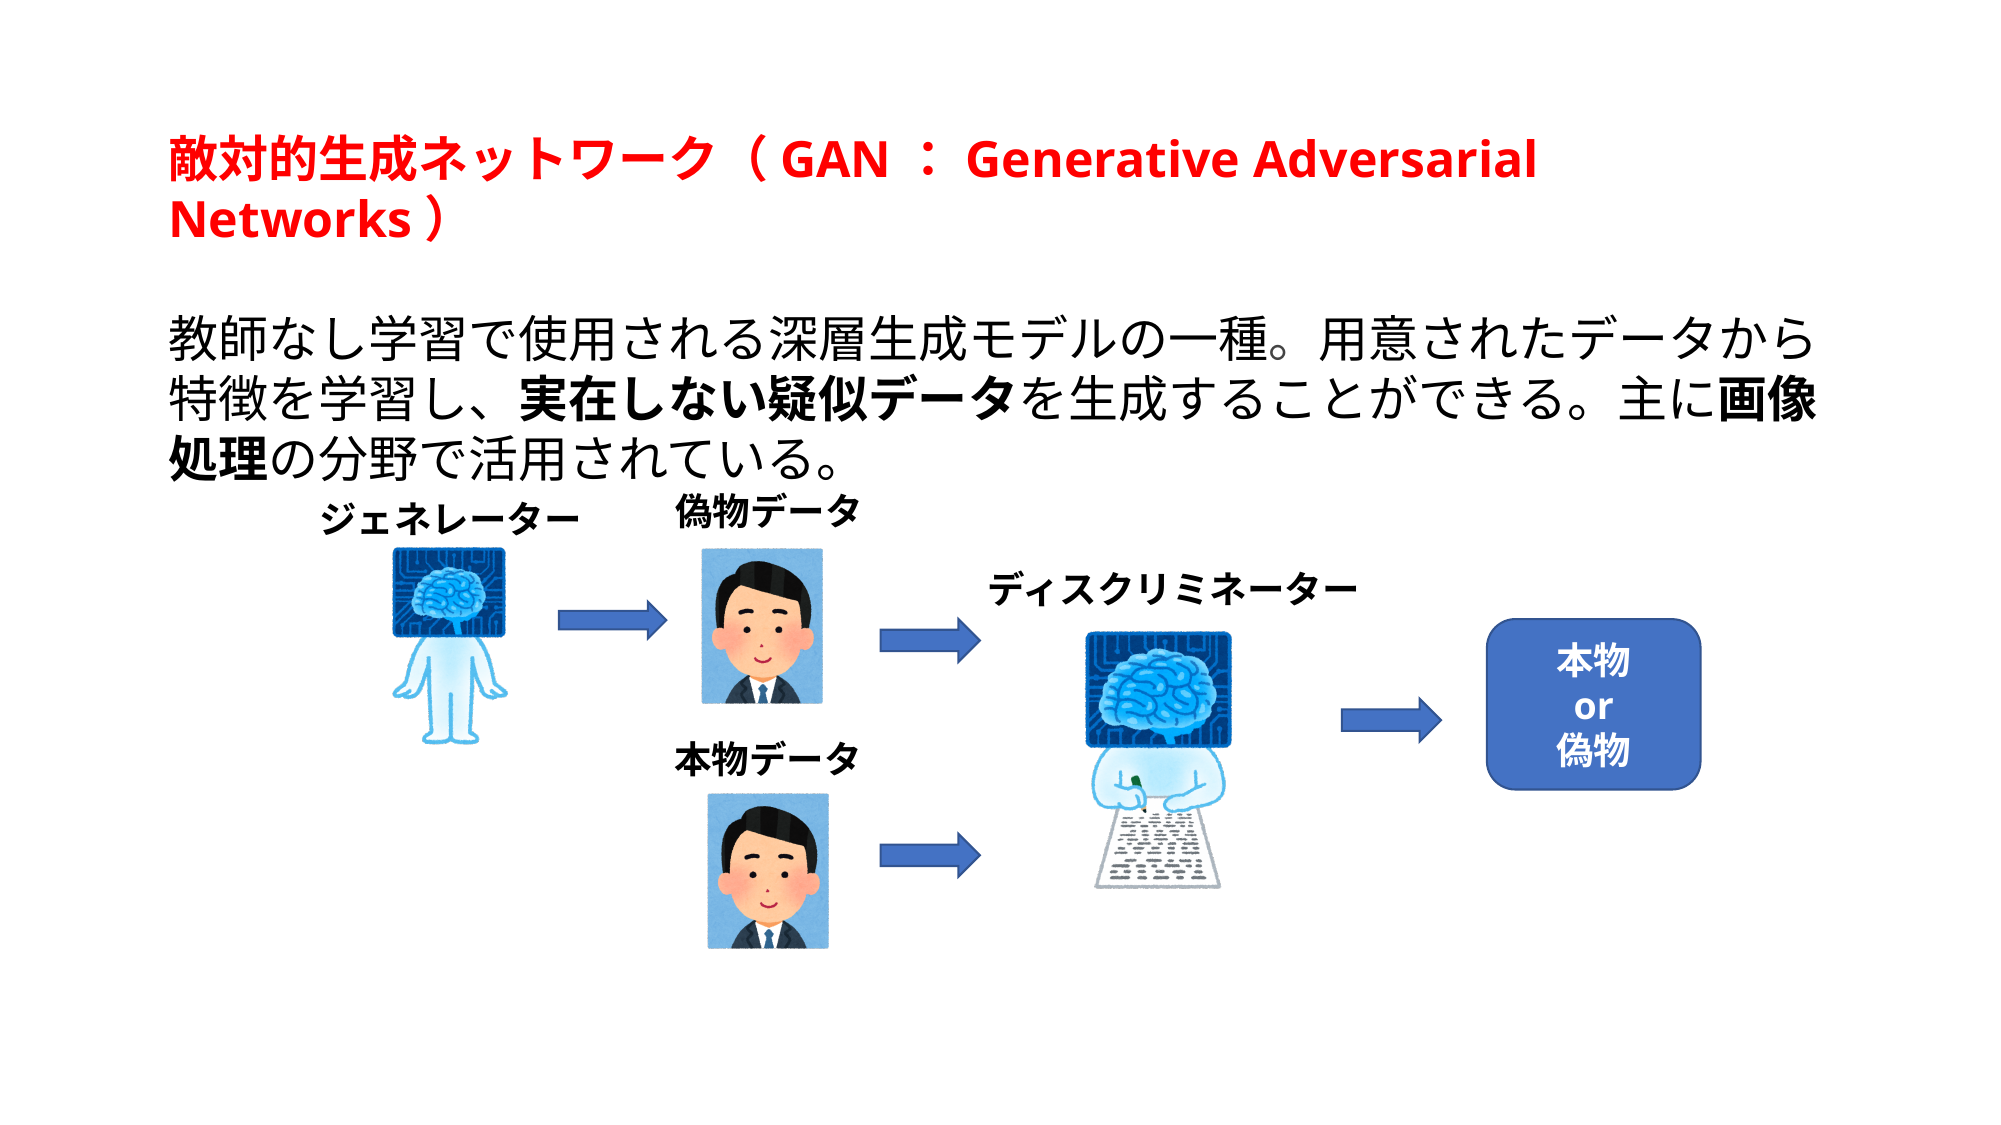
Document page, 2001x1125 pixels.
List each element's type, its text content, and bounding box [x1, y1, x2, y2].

picture [696, 786, 840, 958]
picture [1037, 626, 1278, 893]
text_box [879, 616, 982, 665]
text_box ジェネレーター [291, 488, 610, 549]
text_box [557, 599, 668, 642]
text_box [1340, 696, 1443, 745]
text_box 偽物データ [609, 480, 928, 541]
text_box ディスクリミネーター [944, 559, 1403, 619]
text_box 本物 or 偽物 [1485, 618, 1702, 791]
text_box 本物データ [608, 728, 927, 789]
picture [367, 541, 534, 749]
text_box 敵対的生成ネットワーク（GAN：Generative Adversarial Networks） 教師なし学習で使用される深層生成モデルの一種。用意されたデータから特徴を学習し、実在しない疑似データを生成することができる。主に画像処理の分野で活用されている。 [153, 120, 1847, 496]
picture [690, 541, 834, 712]
text_box [879, 831, 982, 880]
